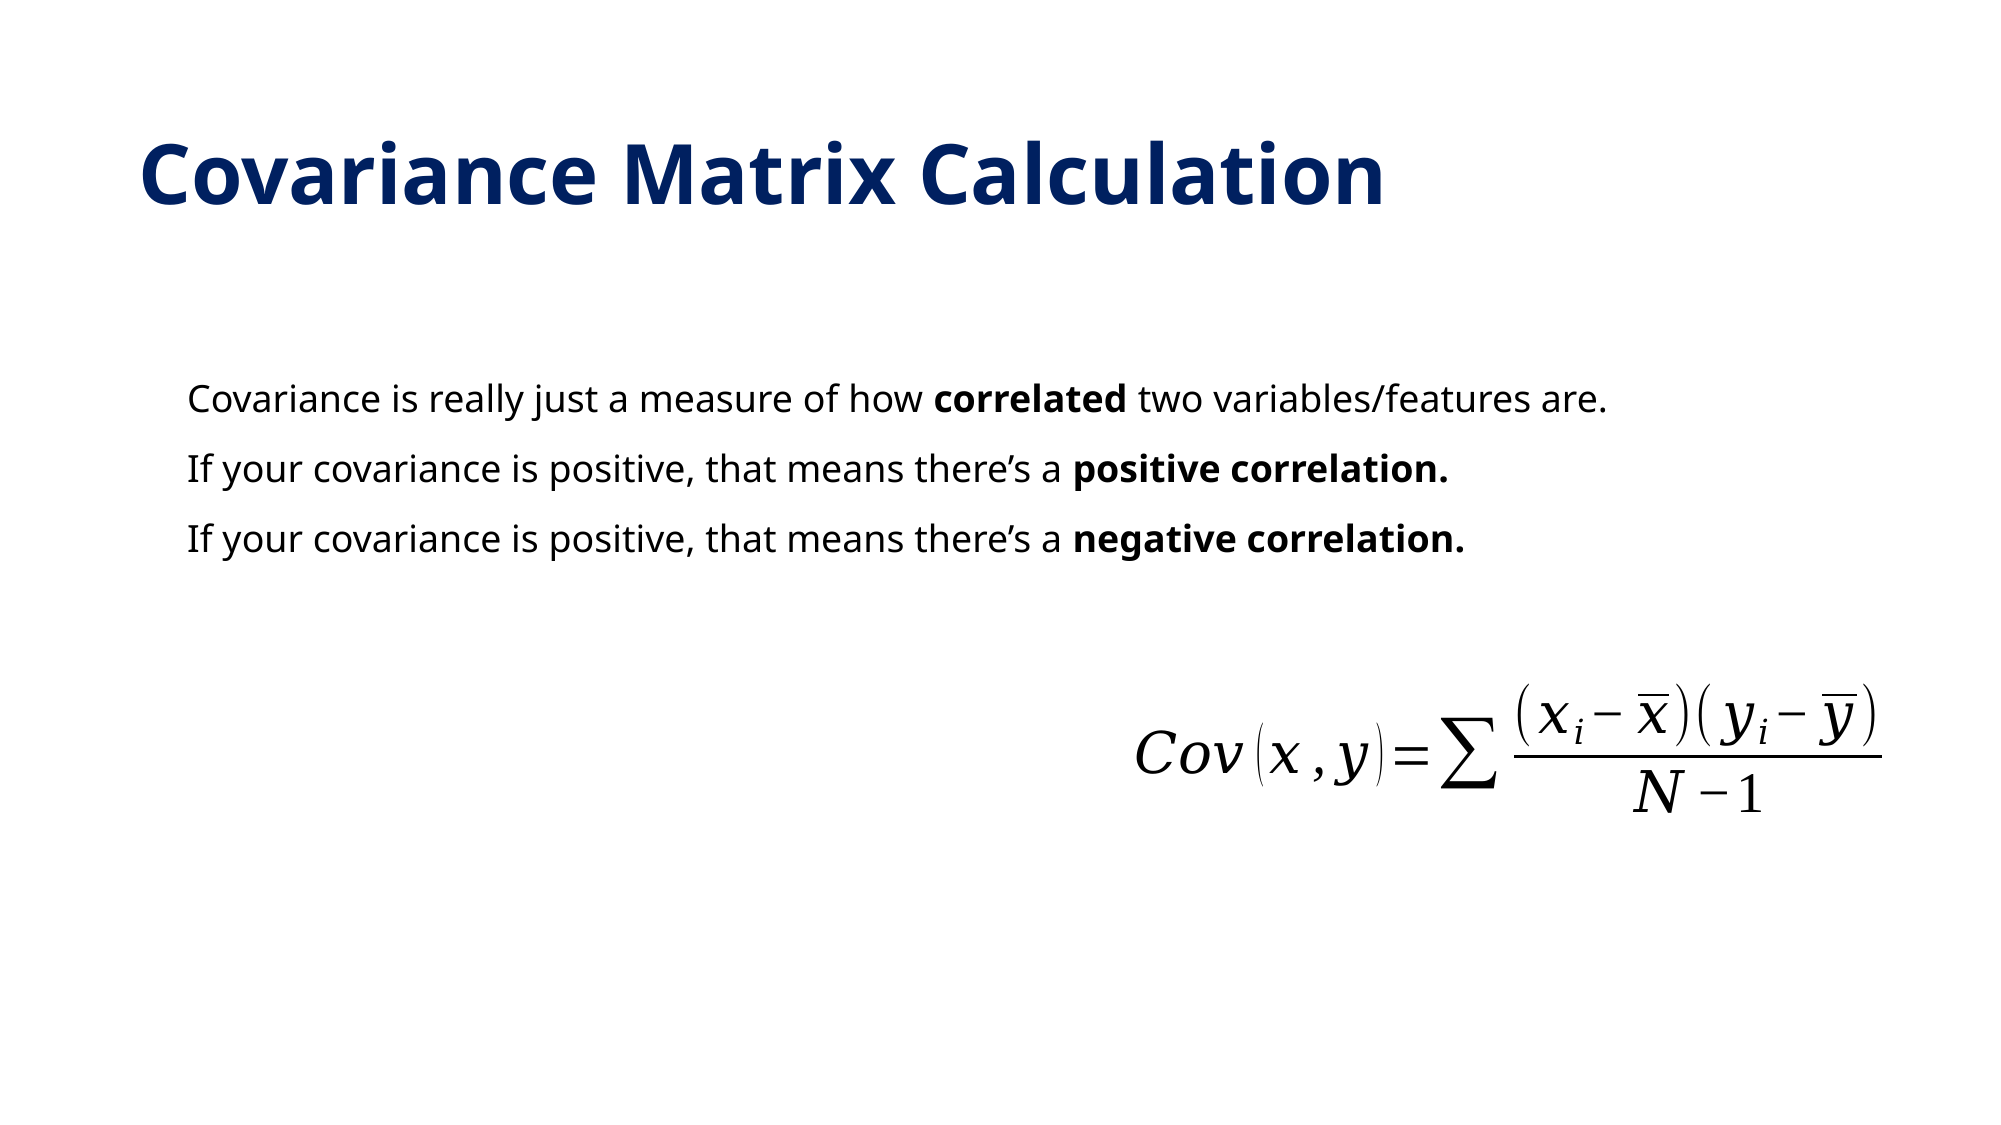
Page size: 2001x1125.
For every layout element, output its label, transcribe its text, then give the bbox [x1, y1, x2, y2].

text_box Covariance Matrix Calculation [123, 114, 1805, 229]
text_box Covariance is really just a measure of how correlated two variables/features are. If your covariance is positive, that means there’s a positive correlation. If your covariance is positive, that means there’s a negative correlation. [172, 367, 1686, 658]
